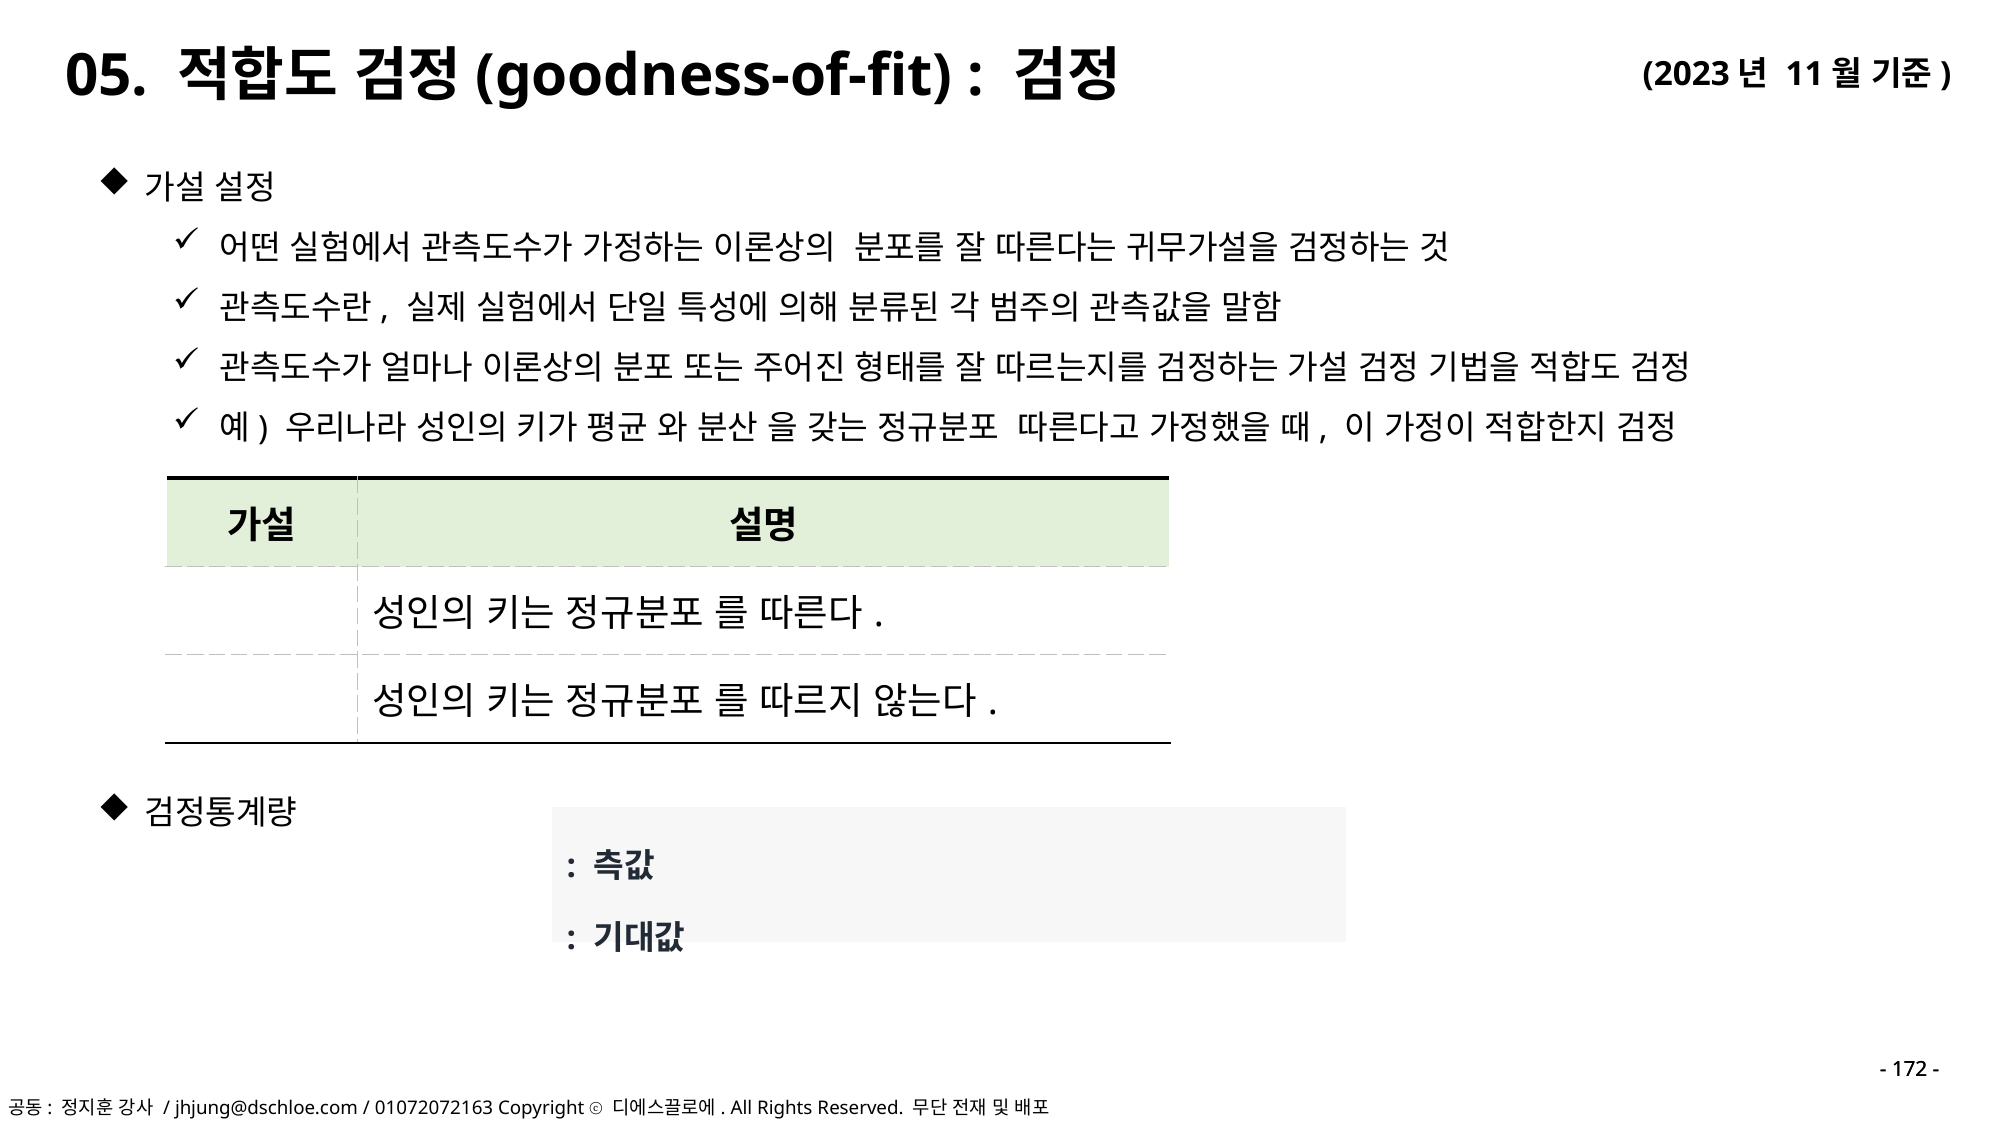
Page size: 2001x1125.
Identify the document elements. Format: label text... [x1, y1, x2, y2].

text_box 검정통계량 [83, 764, 1775, 839]
slide_number - 172 - [1504, 1039, 1955, 1100]
